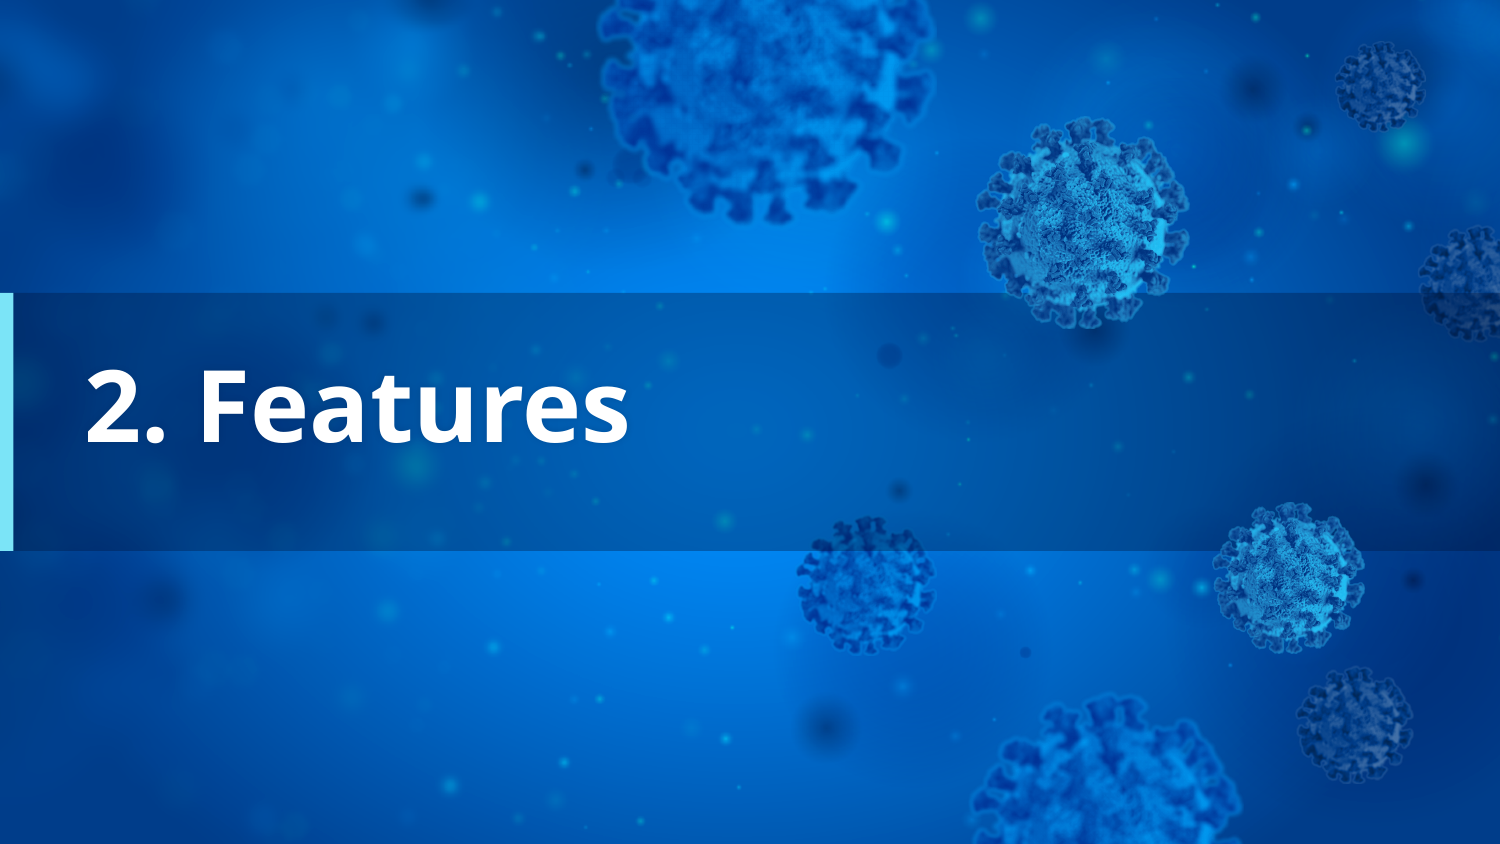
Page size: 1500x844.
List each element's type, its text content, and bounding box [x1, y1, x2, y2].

picture [0, 0, 1500, 844]
title 2. Features [84, 356, 1416, 465]
